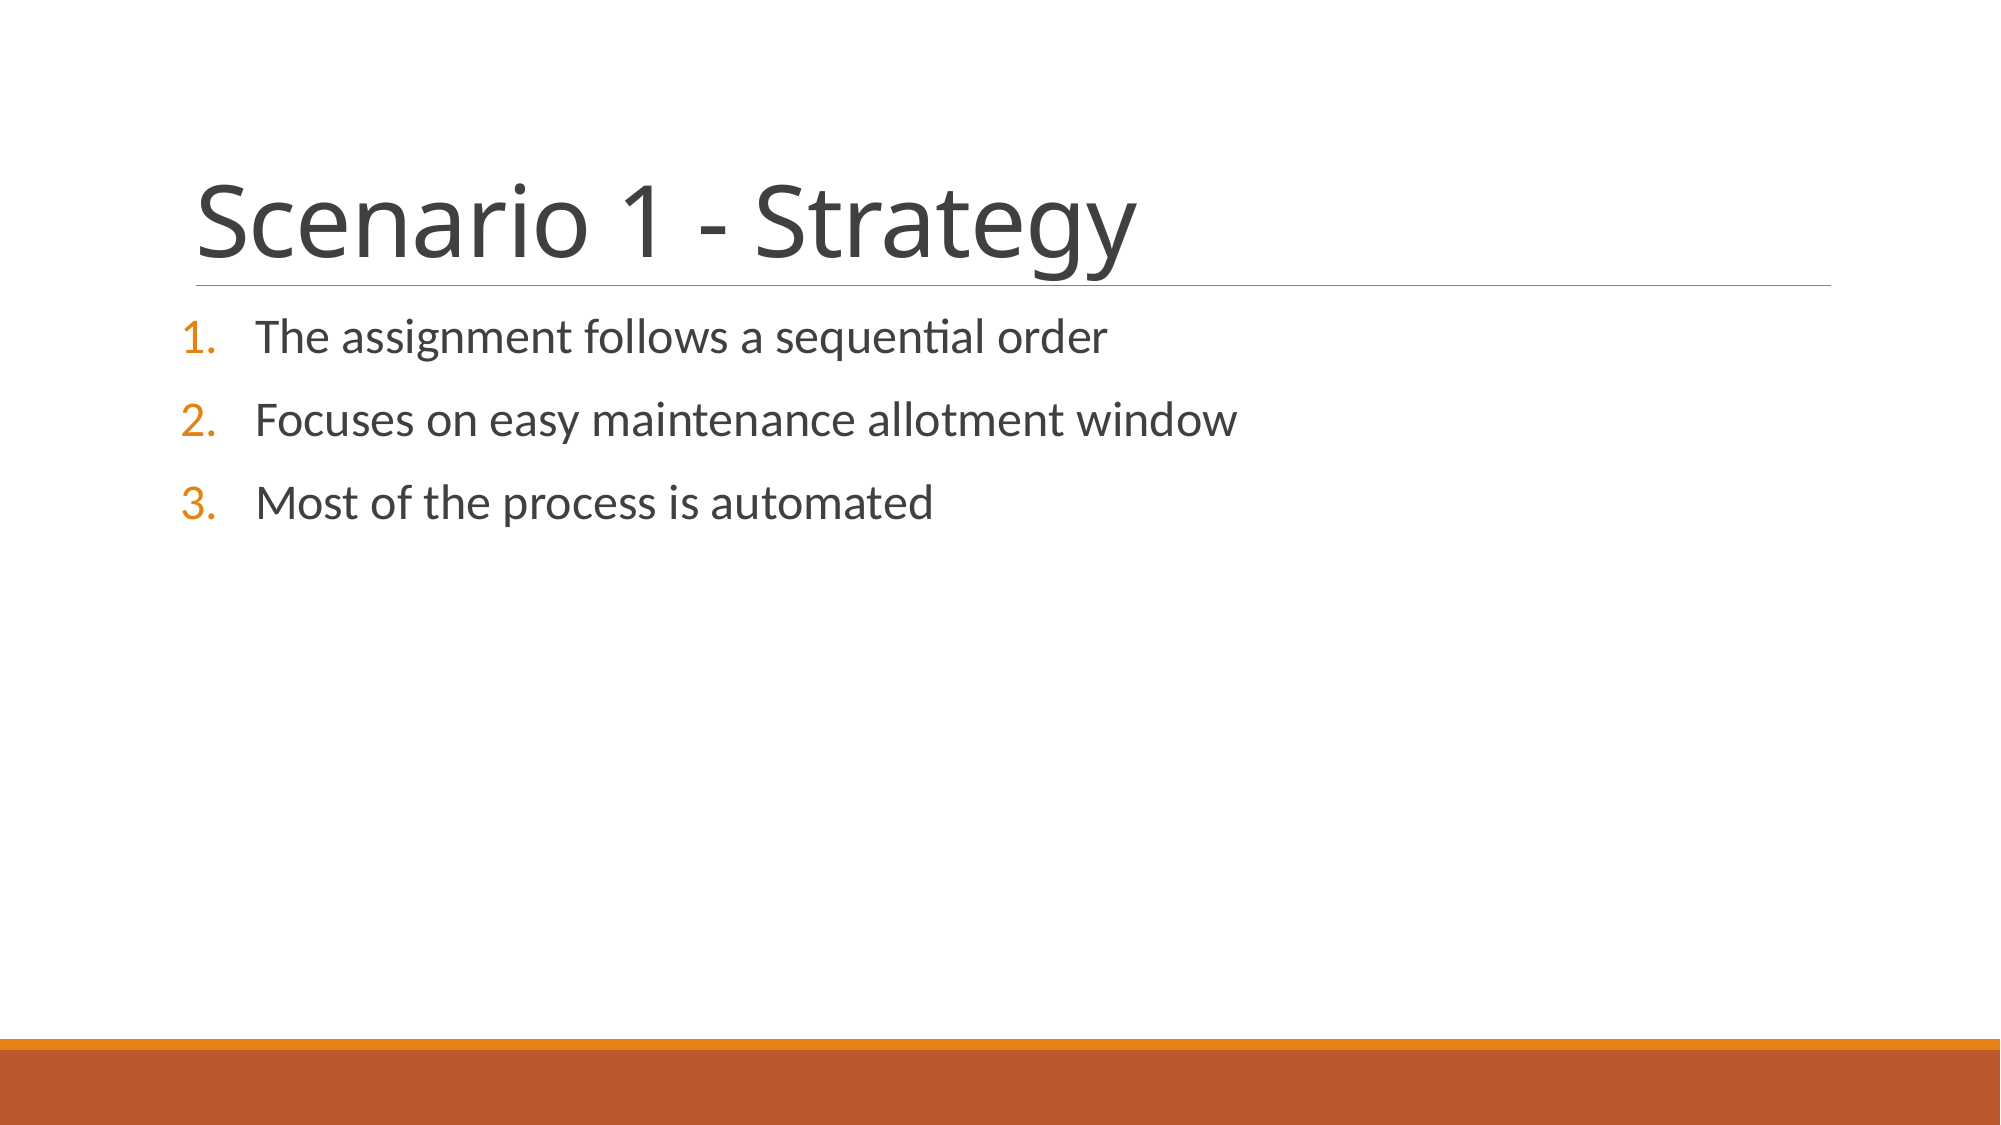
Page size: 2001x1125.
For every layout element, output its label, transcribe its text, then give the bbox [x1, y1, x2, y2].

title Scenario 1 - Strategy [180, 47, 1830, 285]
list The assignment follows a sequential order Focuses on easy maintenance allotment window Most of the process is automated [180, 302, 1830, 963]
